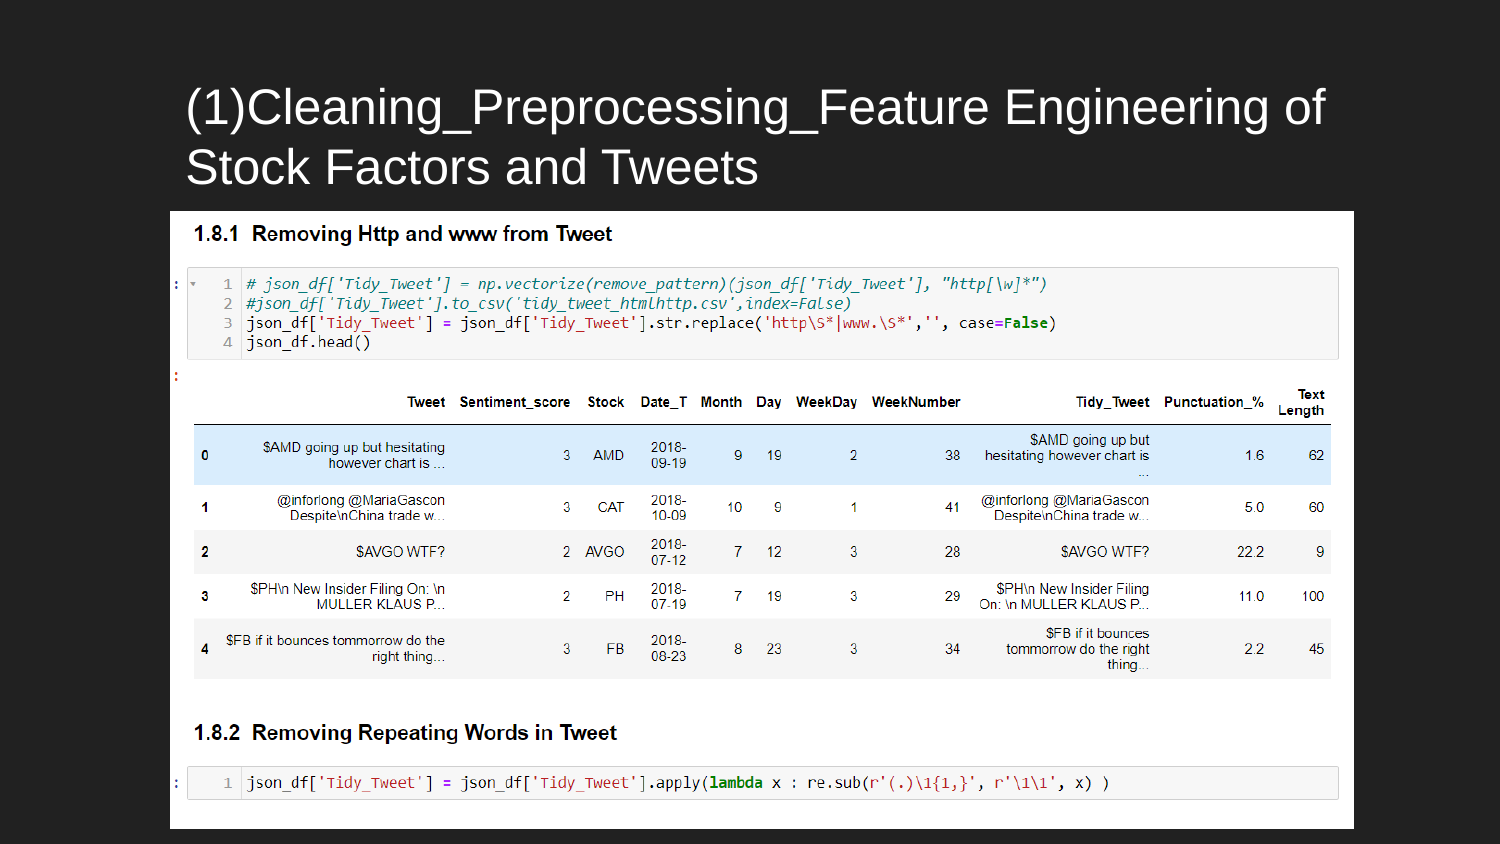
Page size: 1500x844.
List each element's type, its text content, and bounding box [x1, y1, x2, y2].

text_box (1)Cleaning_Preprocessing_Feature Engineering of Stock Factors and Tweets [170, 59, 1382, 176]
picture [169, 210, 1354, 830]
